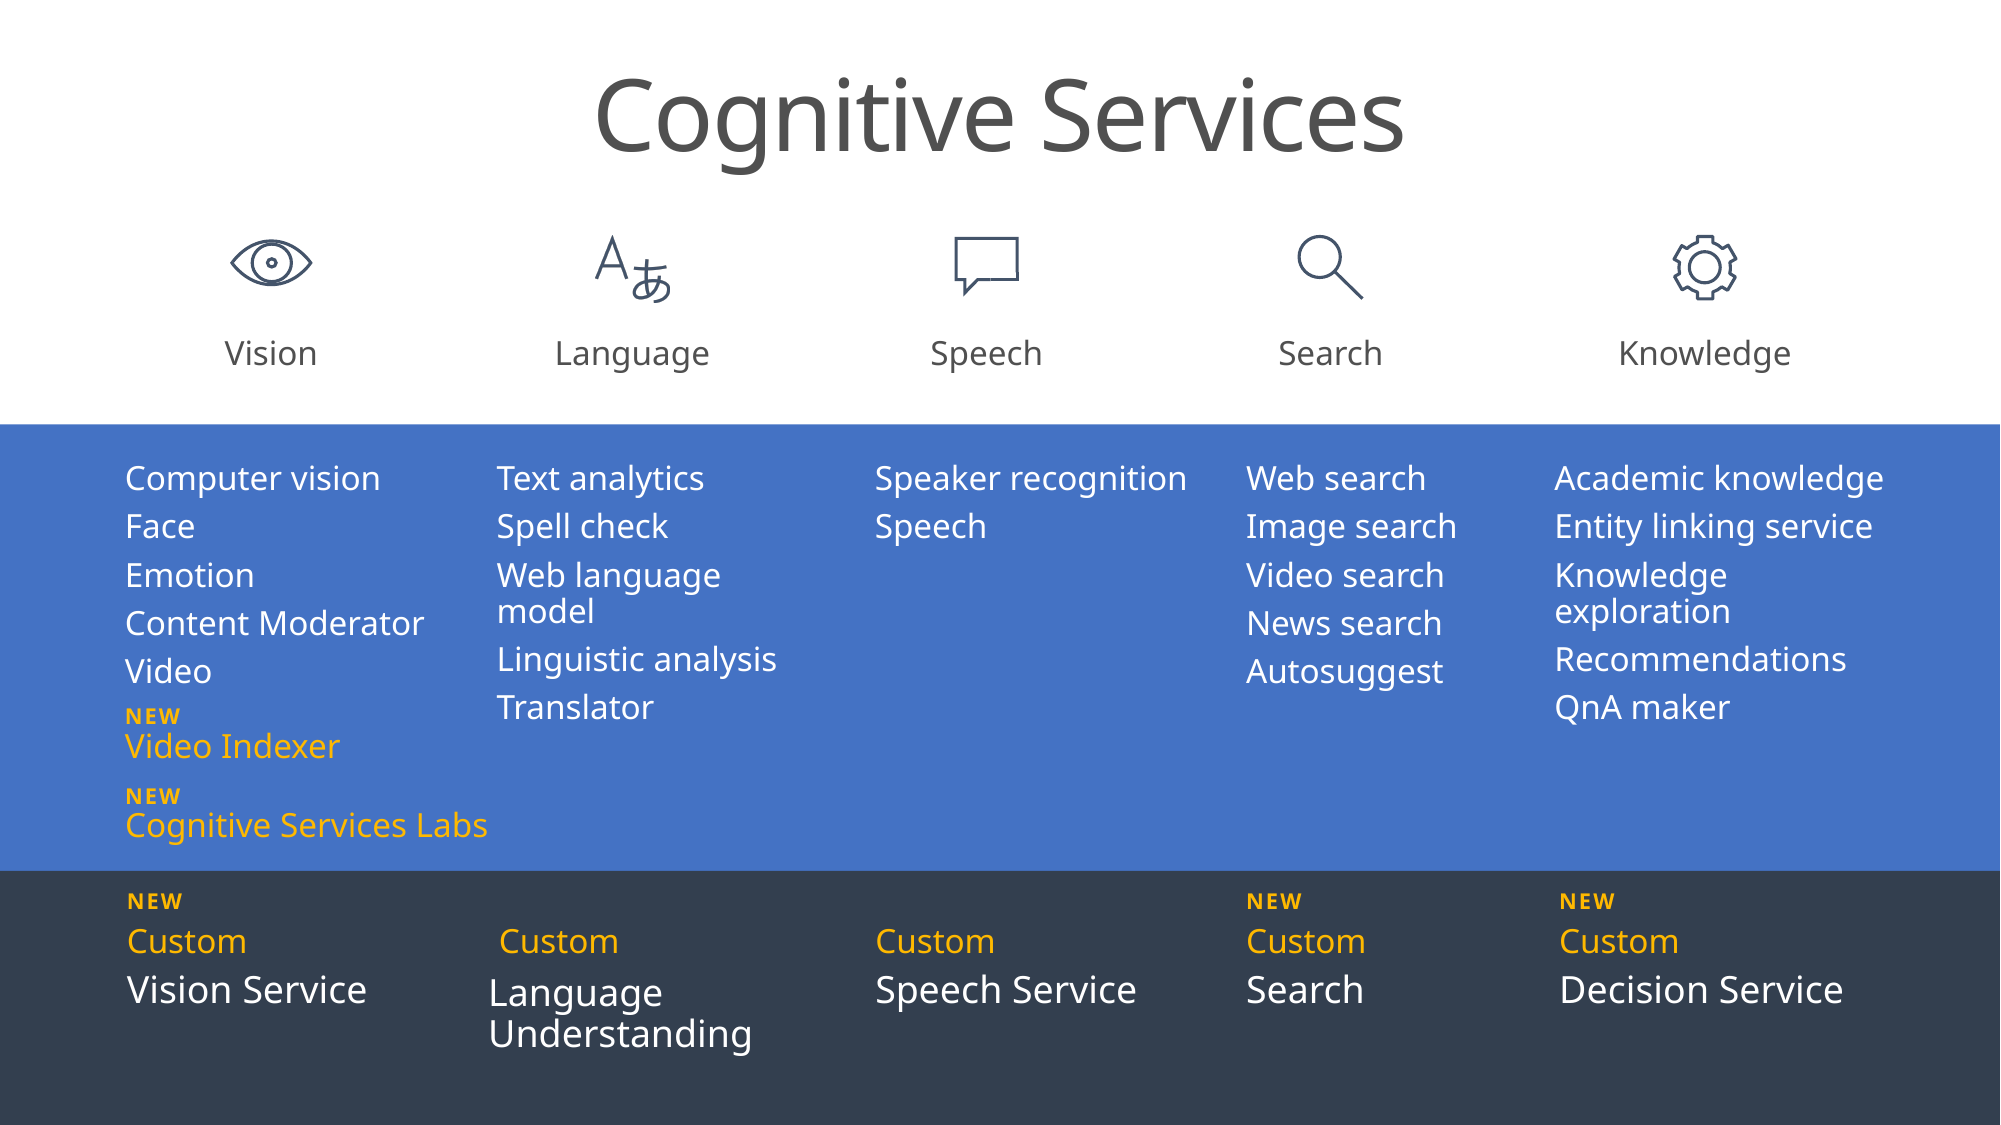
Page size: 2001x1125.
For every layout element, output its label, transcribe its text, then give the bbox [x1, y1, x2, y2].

text_box [0, 870, 2000, 1125]
text_box Custom [845, 906, 1145, 950]
text_box Custom [1529, 906, 1854, 950]
text_box Speech Service [845, 950, 1212, 1032]
text_box [231, 240, 311, 268]
text_box Custom [469, 906, 649, 950]
text_box [0, 424, 2000, 870]
text_box Text analytics Spell check Web language model Linguistic analysis Translator [473, 447, 841, 742]
text_box Academic knowledge Entity linking service Knowledge exploration Recommendations QnA maker [1530, 447, 1930, 742]
text_box Search [1201, 268, 1460, 442]
text_box [1299, 236, 1341, 268]
picture [595, 235, 670, 303]
text_box Speaker recognition Speech [851, 447, 1219, 561]
text_box Cognitive Services [315, 53, 1685, 201]
text_box Computer vision Face Emotion Content Moderator Video [101, 447, 469, 691]
text_box [1674, 236, 1736, 268]
text_box Search [1216, 950, 1529, 1032]
text_box NEW Cognitive Services Labs [101, 770, 1102, 860]
text_box Vision Service [97, 950, 444, 1032]
text_box NEW [1216, 879, 1529, 906]
text_box NEW Video Indexer [101, 691, 497, 770]
text_box Web search Image search Video search News search Autosuggest [1222, 447, 1591, 706]
text_box Language Understanding [458, 950, 783, 1079]
text_box Decision Service [1529, 950, 1956, 1032]
text_box Speech [873, 268, 1100, 442]
text_box NEW [97, 879, 390, 906]
text_box Language [493, 268, 772, 442]
text_box [956, 238, 1018, 293]
text_box Custom [97, 906, 390, 950]
text_box NEW [1529, 879, 1854, 906]
text_box Knowledge [1561, 268, 1848, 442]
text_box Vision [151, 268, 392, 442]
text_box Custom [1216, 906, 1529, 950]
